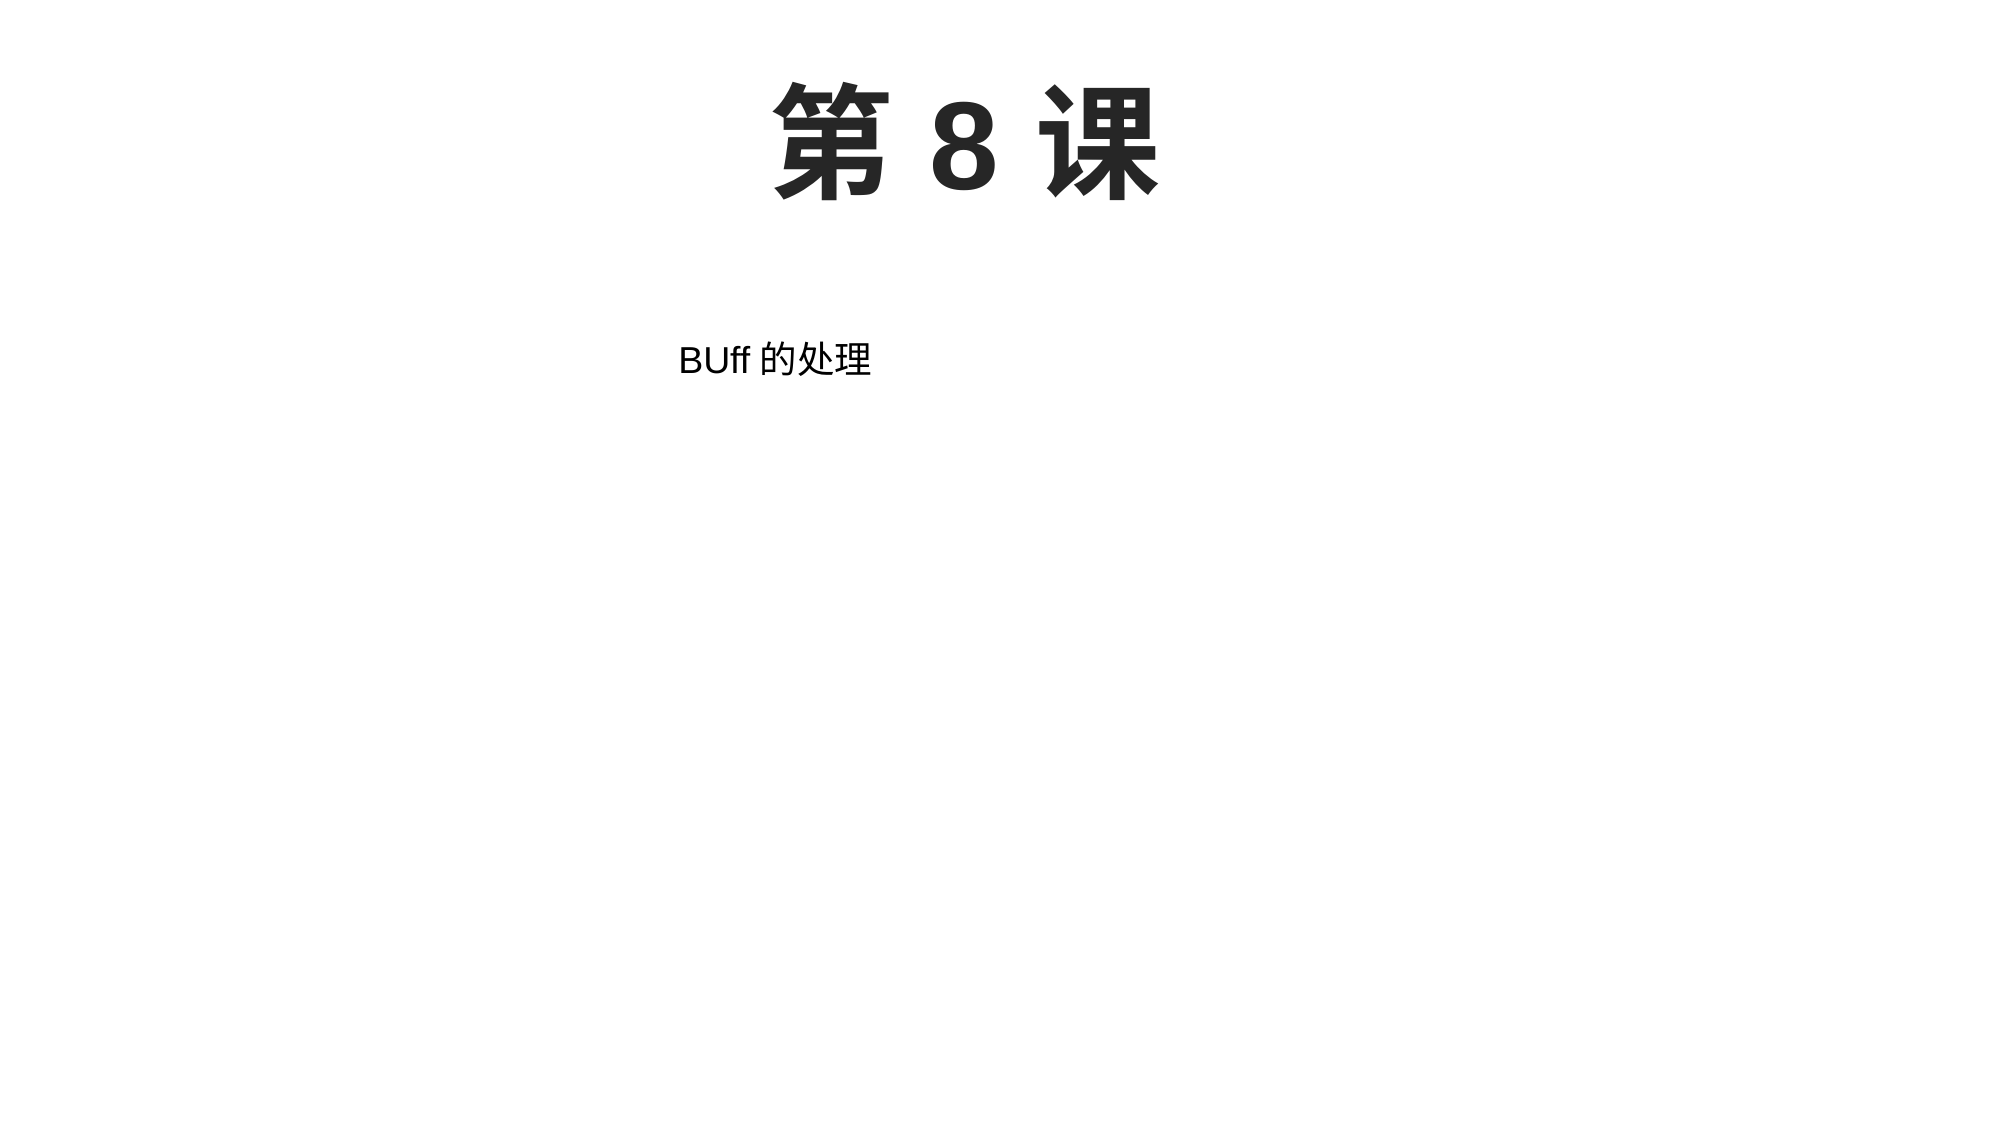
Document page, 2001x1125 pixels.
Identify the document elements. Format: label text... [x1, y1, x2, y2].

text_box BUff的处理 [663, 329, 1331, 389]
title 第8课 [164, 39, 1765, 223]
